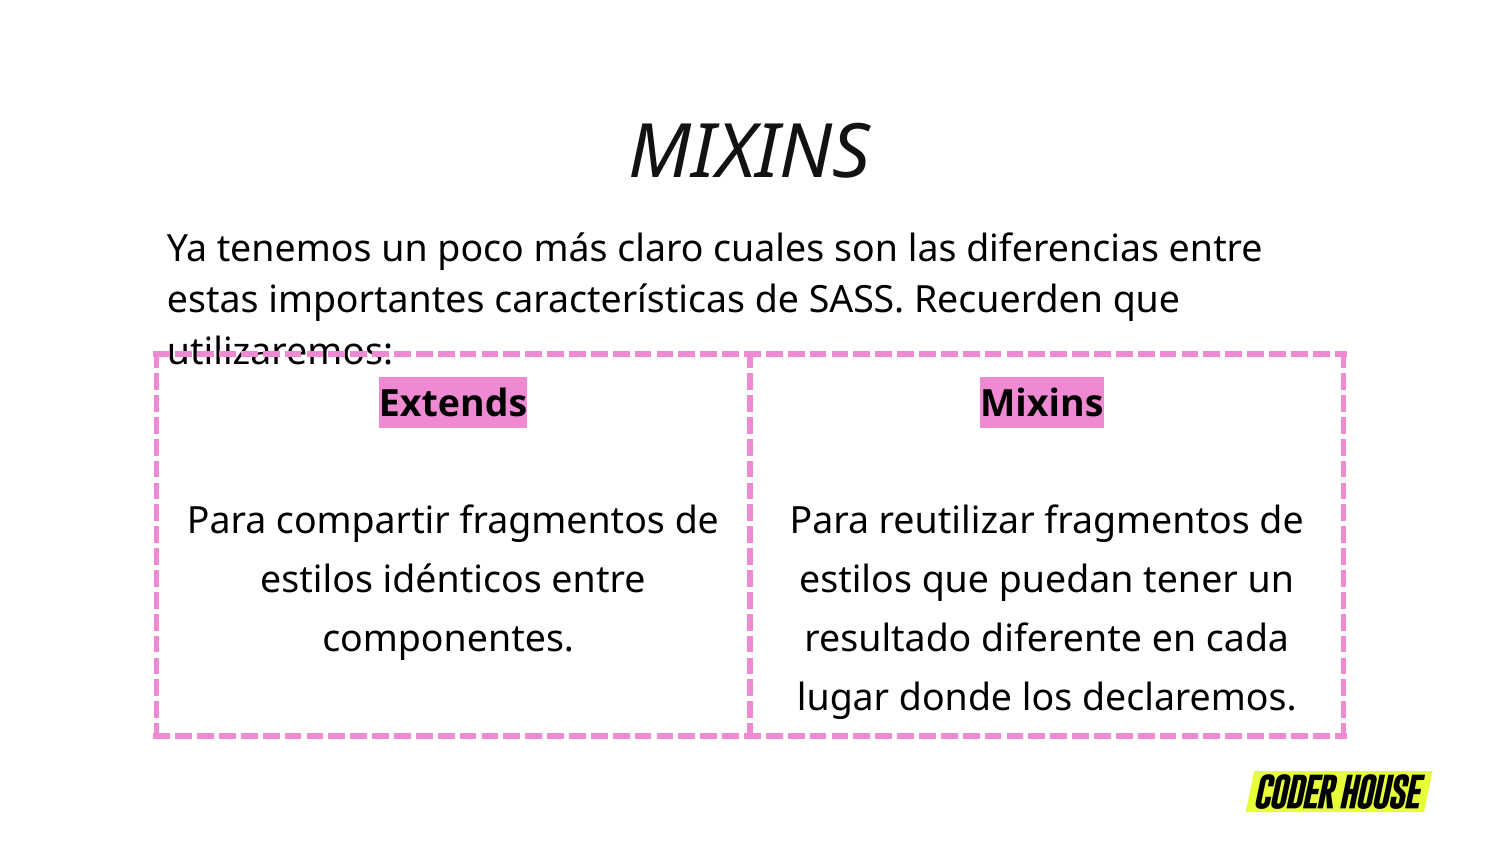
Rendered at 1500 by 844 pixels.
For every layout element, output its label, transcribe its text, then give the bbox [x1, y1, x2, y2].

text_box MIXINS [229, 66, 1271, 229]
table_header Mixins Para reutilizar fragmentos de estilos que puedan tener un resultado diferente en cada lugar donde los declaremos. [750, 354, 1344, 736]
text_box Ya tenemos un poco más claro cuales son las diferencias entre estas importantes características de SASS. Recuerden que utilizaremos: [151, 201, 1348, 559]
table_header Extends Para compartir fragmentos de estilos idénticos entre componentes. [156, 354, 750, 736]
picture [1241, 764, 1437, 819]
